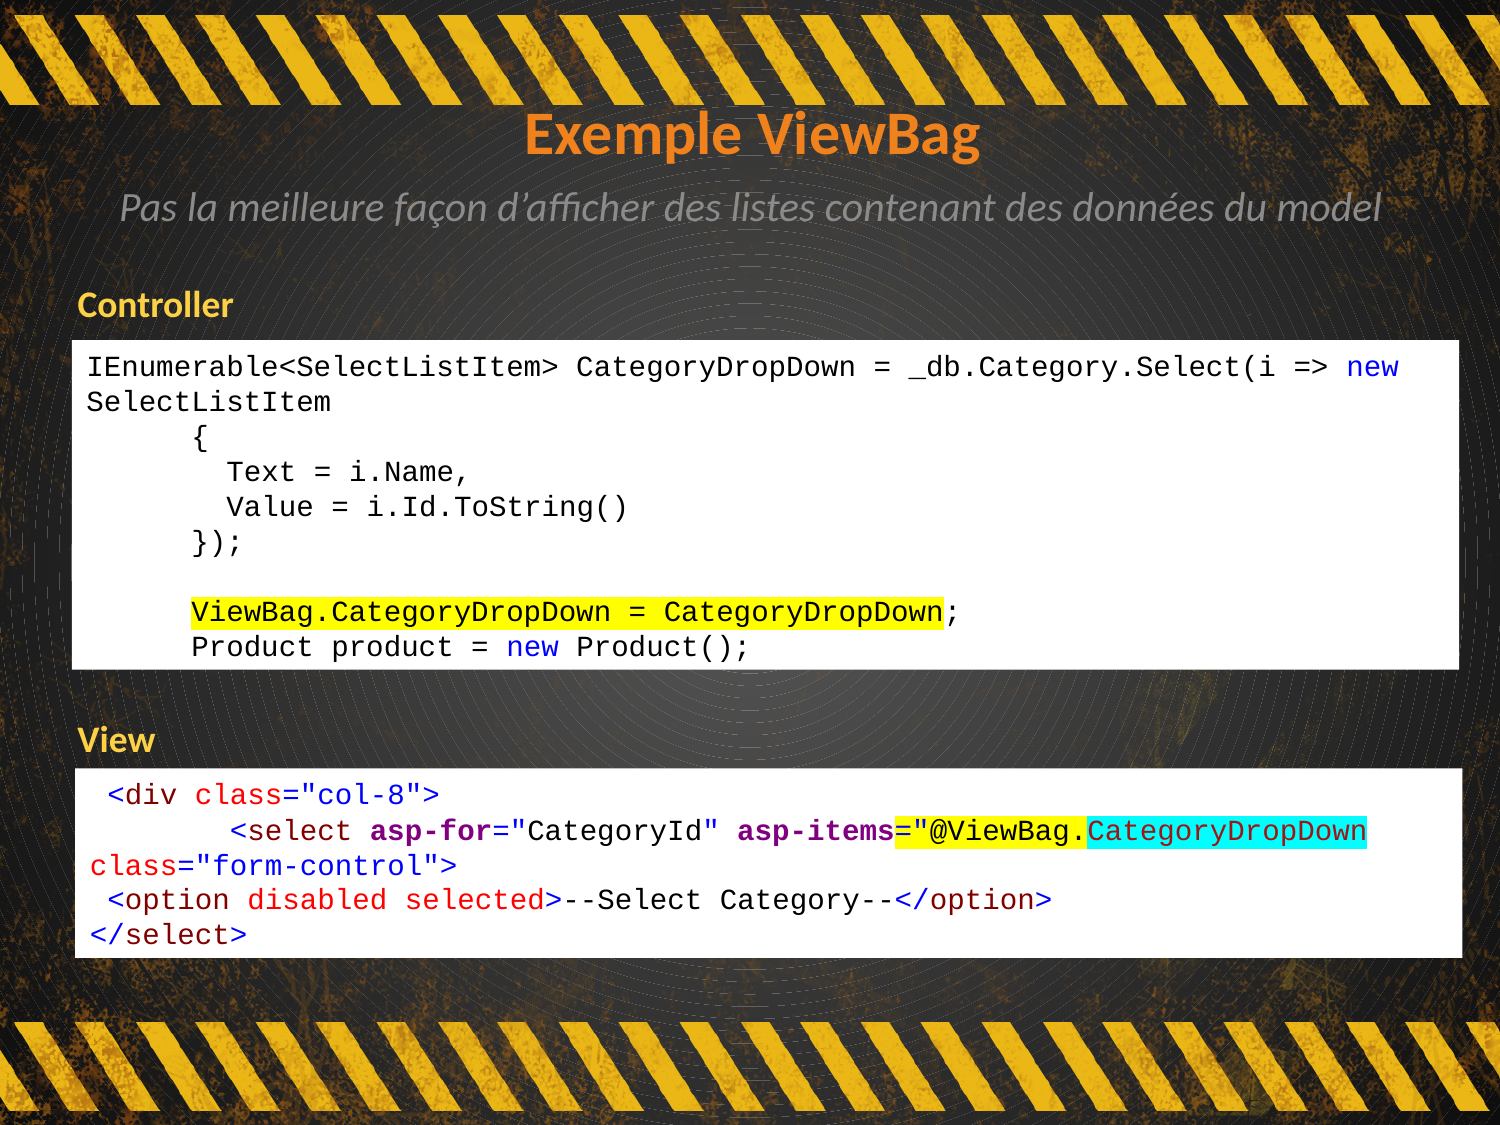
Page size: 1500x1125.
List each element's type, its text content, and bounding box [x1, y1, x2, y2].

text_box Controller [63, 272, 250, 333]
picture [0, 0, 1500, 1125]
subtitle Pas la meilleure façon d’afficher des listes contenant des données du model [37, 182, 1465, 246]
text_box <div class="col-8"> <select asp-for="CategoryId" asp-items="@ViewBag.CategoryDropDown class="form-control"> <option disabled selected>--Select Category--</option> </select> [75, 768, 1463, 958]
text_box View [62, 707, 171, 768]
title Exemple ViewBag [9, 99, 1497, 178]
text_box IEnumerable<SelectListItem> CategoryDropDown = _db.Category.Select(i => new SelectListItem { Text = i.Name, Value = i.Id.ToString() }); ViewBag.CategoryDropDown = CategoryDropDown; Product product = new Product(); [71, 340, 1460, 670]
